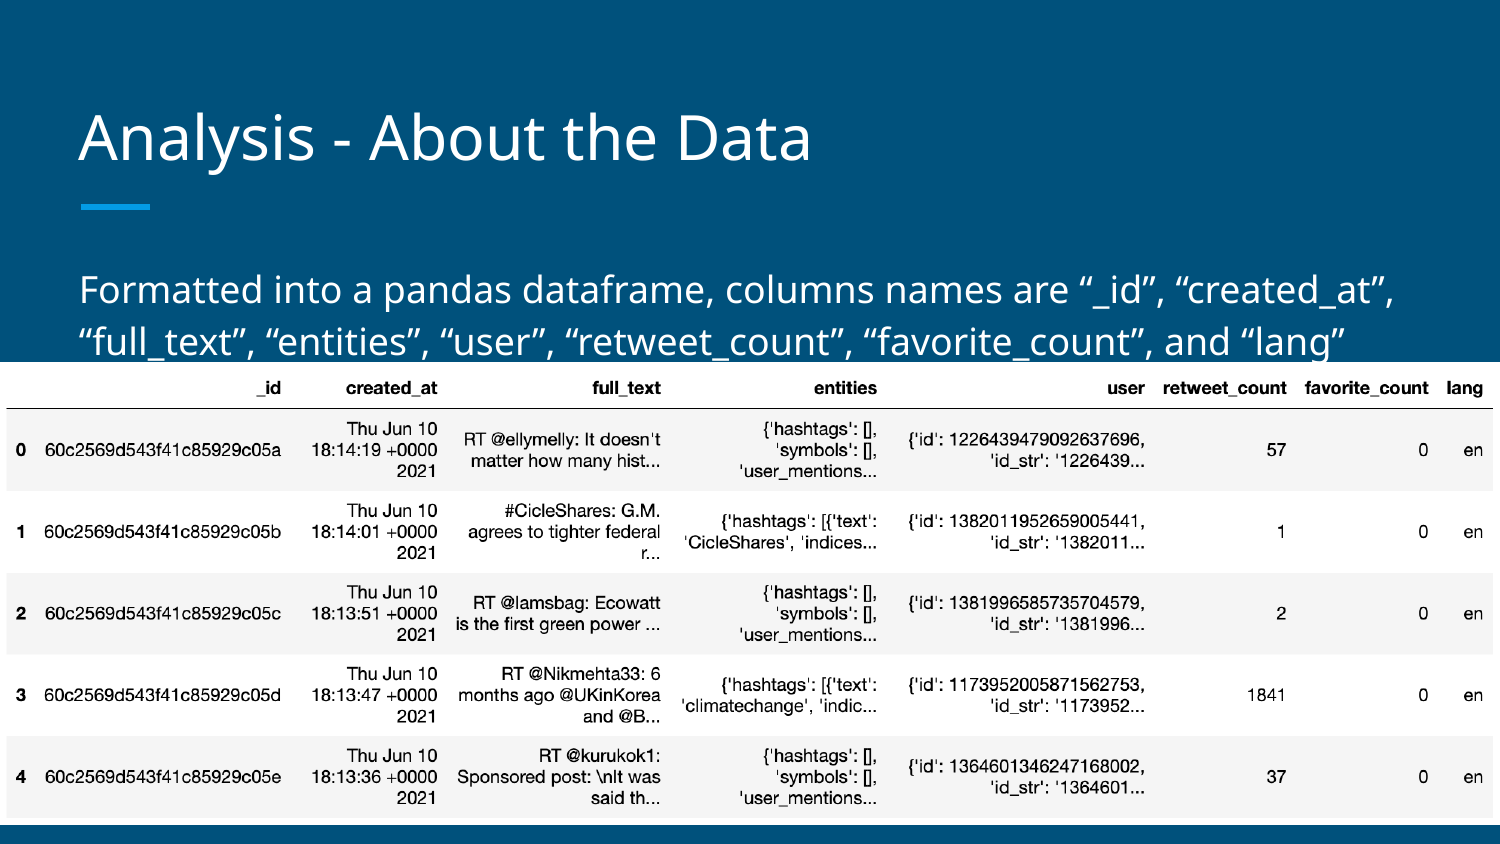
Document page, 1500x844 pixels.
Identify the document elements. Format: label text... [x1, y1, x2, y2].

title Analysis - About the Data [63, 75, 1437, 188]
list Formatted into a pandas dataframe, columns names are “_id”, “created_at”, “full_text”, “entities”, “user”, “retweet_count”, “favorite_count”, and “lang” [63, 244, 1437, 361]
picture [0, 362, 1500, 824]
